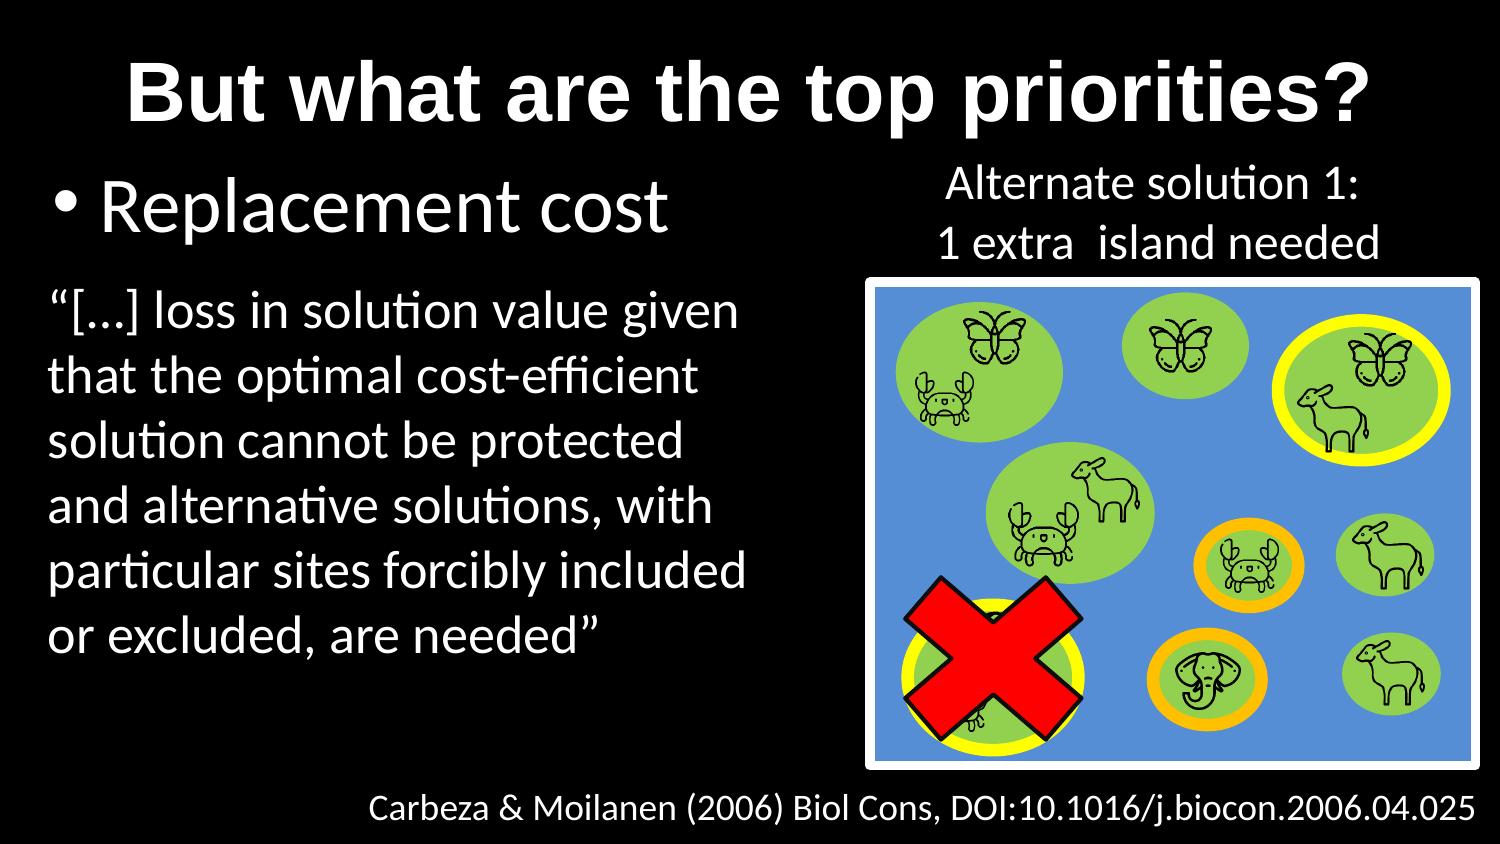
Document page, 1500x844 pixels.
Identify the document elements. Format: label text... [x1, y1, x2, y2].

text_box Carbeza & Moilanen (2006) Biol Cons, DOI:10.1016/j.biocon.2006.04.025 [354, 775, 1500, 836]
title But what are the top priorities? [75, 17, 1425, 159]
text_box “[…] loss in solution value given that the optimal cost-efficient solution cannot be protected and alternative solutions, with particular sites forcibly included or excluded, are needed” [33, 267, 784, 672]
text_box Replacement cost [37, 145, 750, 256]
text_box Alternate solution 1: 1 extra island needed [837, 142, 1480, 278]
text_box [869, 281, 1476, 766]
